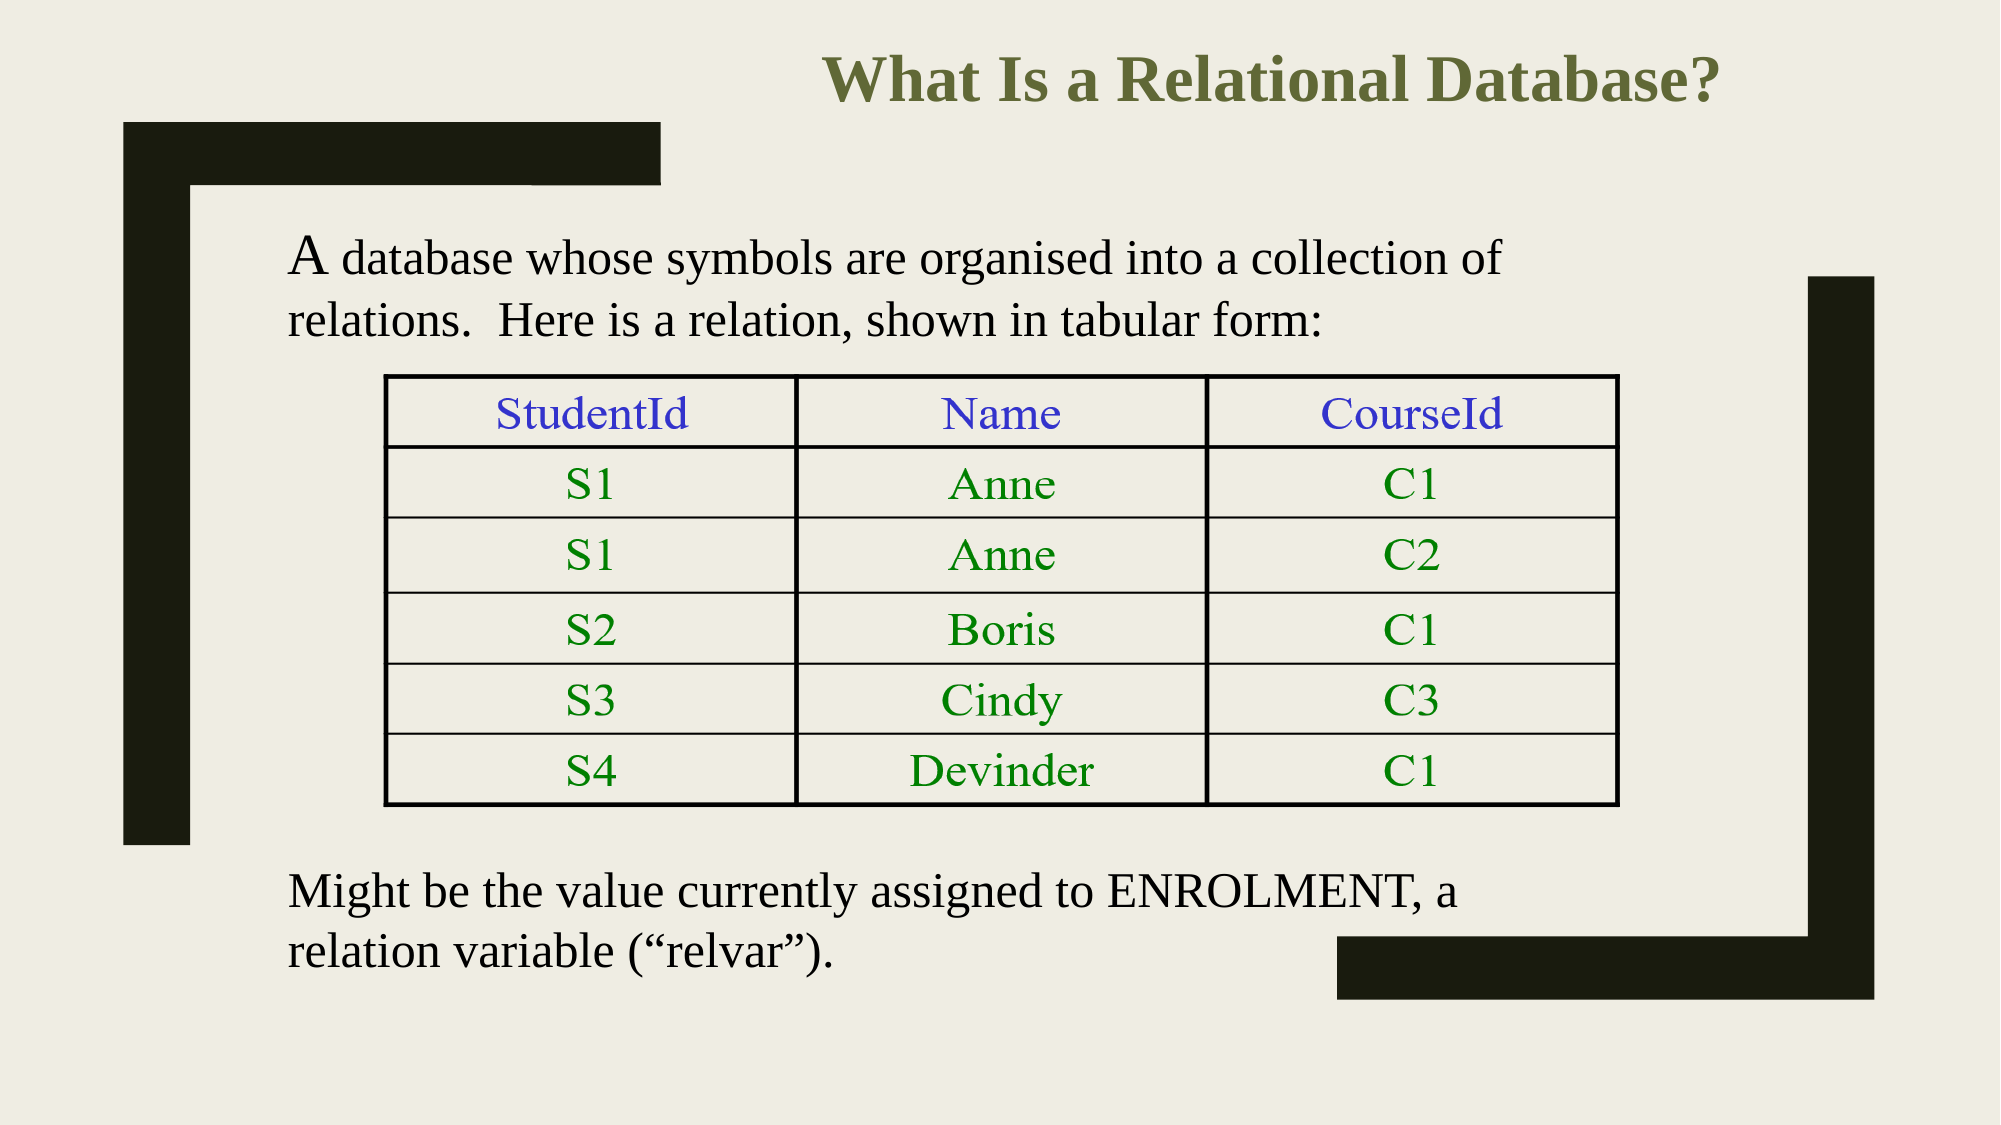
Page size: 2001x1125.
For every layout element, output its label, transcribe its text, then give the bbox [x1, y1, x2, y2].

text_box A database whose symbols are organised into a collection of relations. Here is a relation, shown in tabular form: [273, 208, 1675, 354]
text_box Might be the value currently assigned to ENROLMENT, a relation variable (“relvar”). [273, 849, 1499, 985]
picture [383, 369, 1622, 826]
text_box What Is a Relational Database? [635, 0, 1911, 150]
